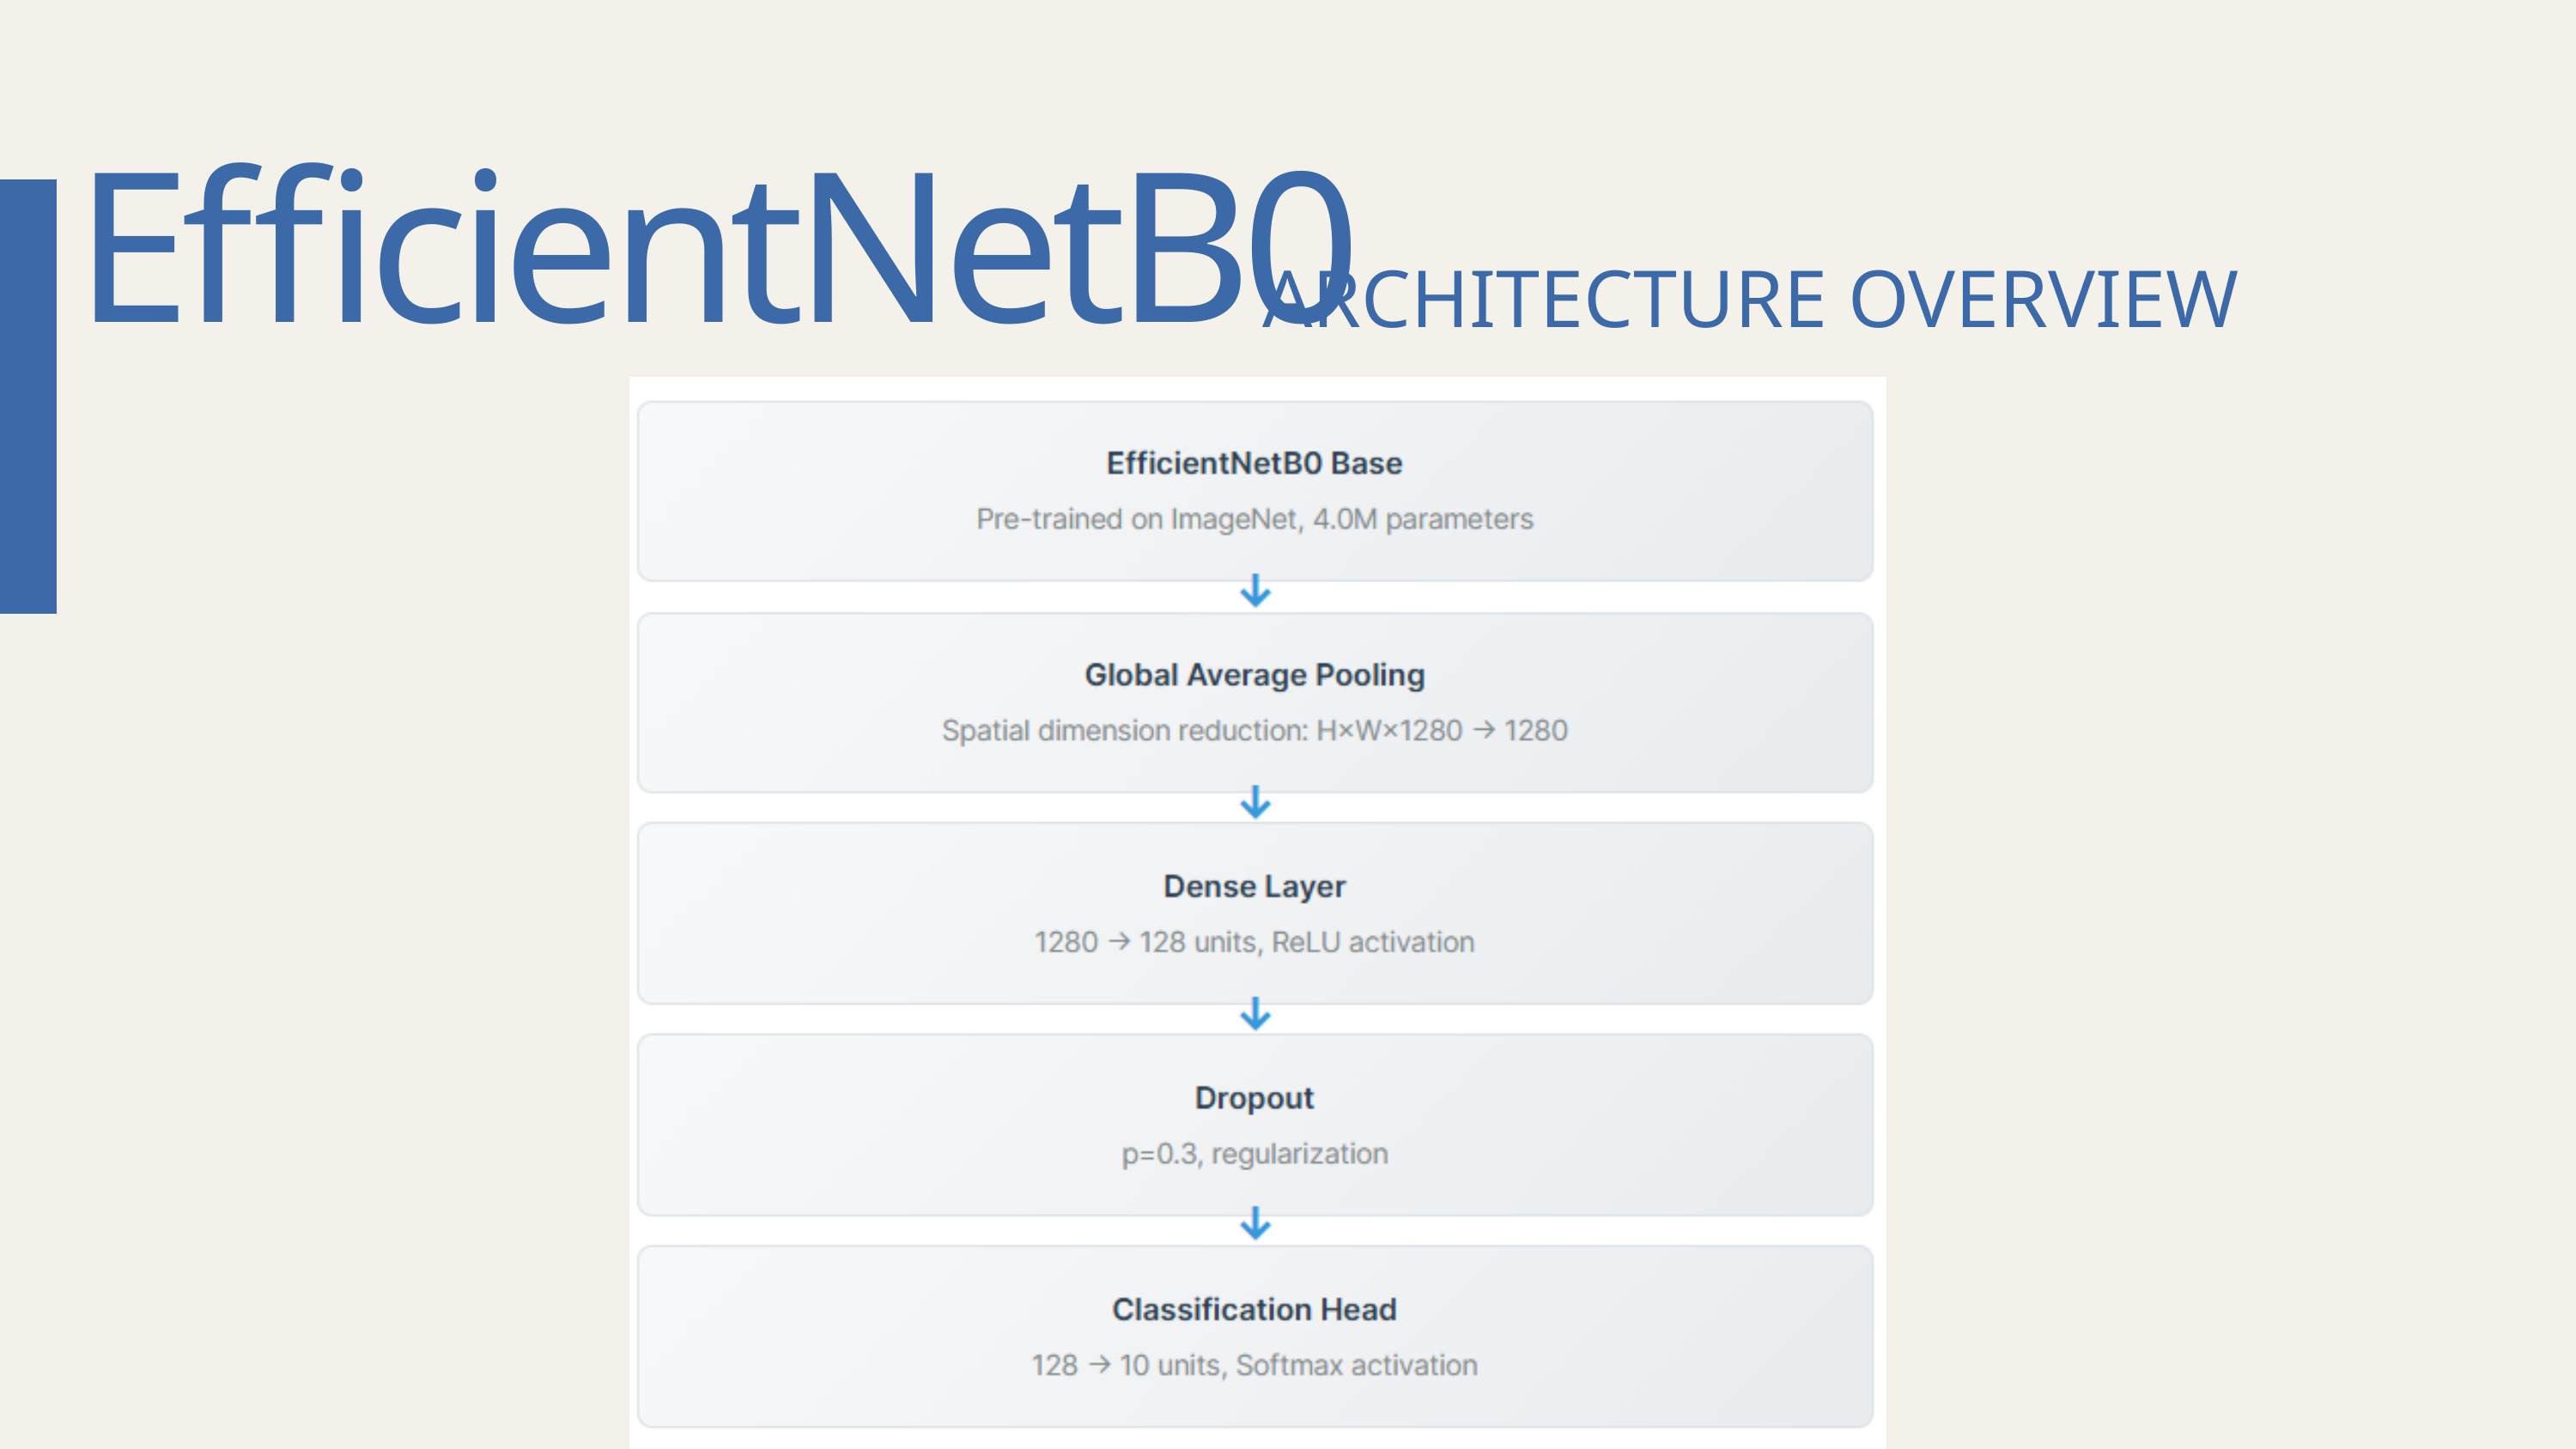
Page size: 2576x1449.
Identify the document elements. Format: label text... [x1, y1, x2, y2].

text_box [629, 454, 1886, 1449]
text_box EfficientNetB0 [75, 178, 1682, 550]
text_box ARCHITECTURE OVERVIEW [1257, 233, 2245, 454]
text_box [0, 179, 57, 615]
